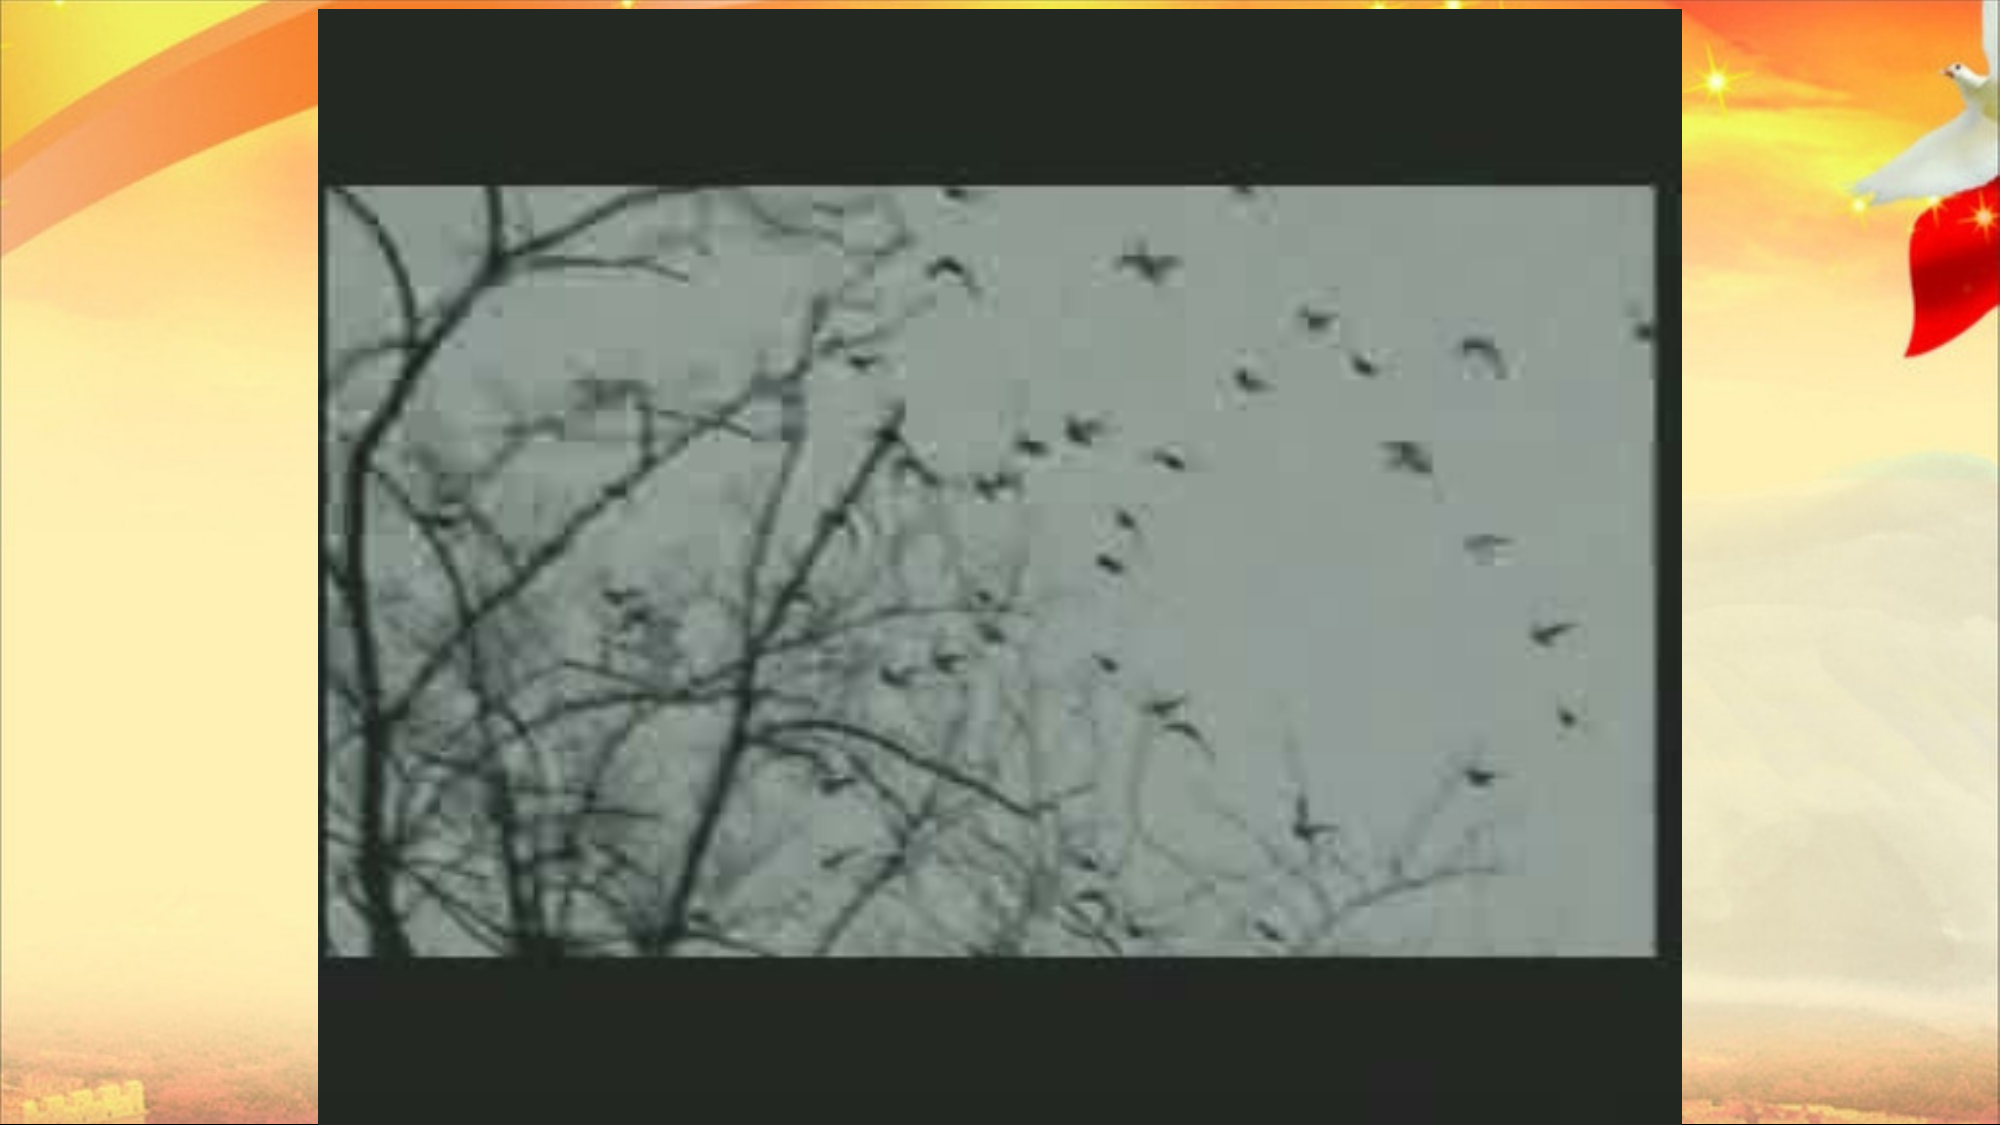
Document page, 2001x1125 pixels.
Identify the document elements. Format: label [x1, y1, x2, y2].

picture [0, 0, 2000, 1125]
text_box [317, 8, 1683, 1125]
